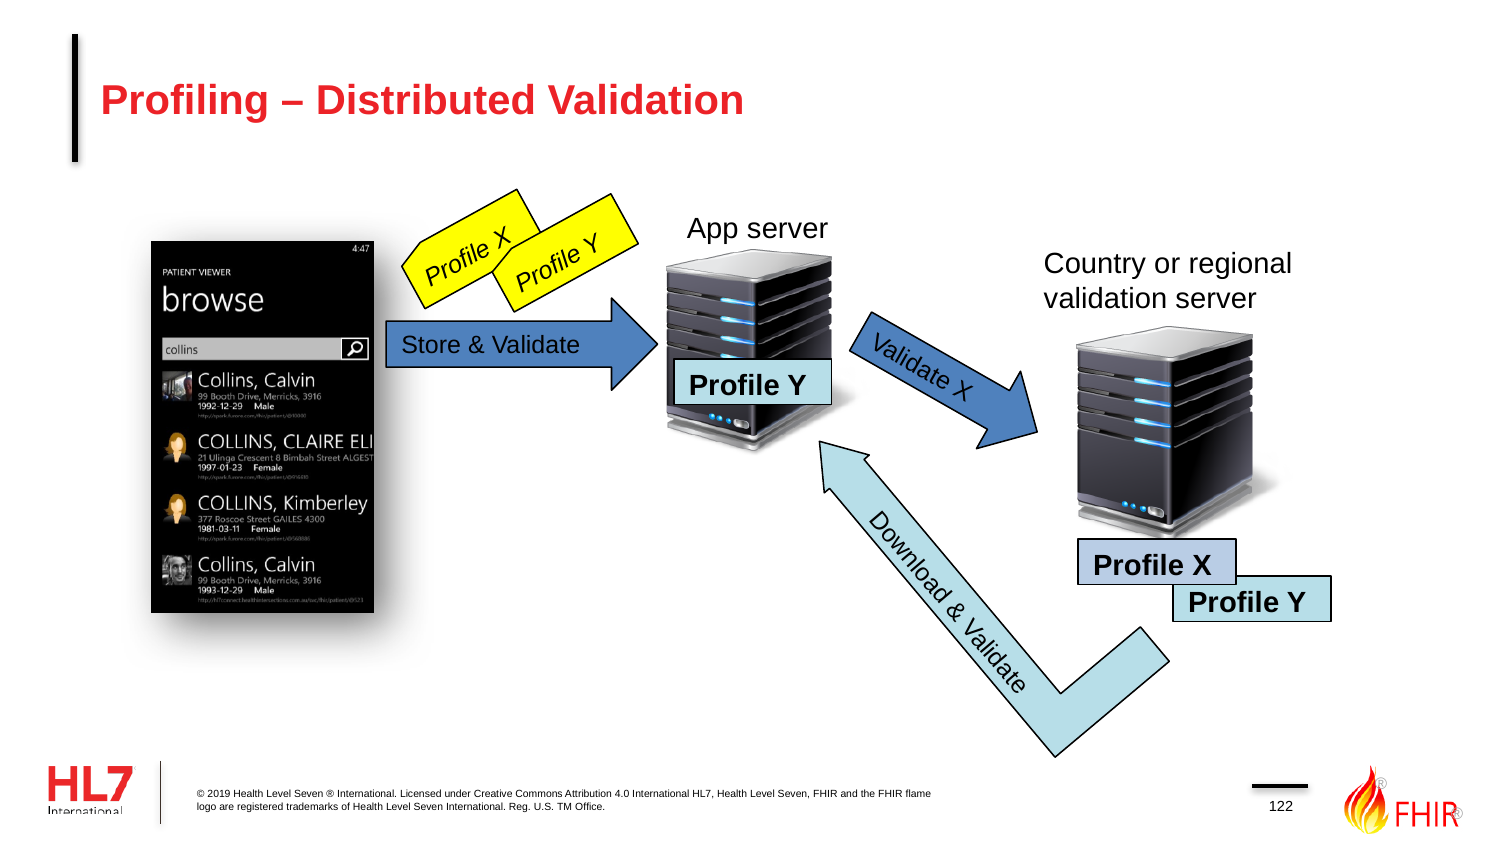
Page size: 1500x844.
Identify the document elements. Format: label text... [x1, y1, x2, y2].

picture [1339, 760, 1463, 837]
text_box [821, 463, 1170, 758]
slide_number 122 [1258, 786, 1304, 814]
footer © 2019 Health Level Seven ® International. Licensed under Creative Commons Attribution 4.0 International HL7, Health Level Seven, FHIR and the FHIR flame logo are registered trademarks of Health Level Seven International. Reg. U.S. TM Office. [196, 786, 941, 813]
title Profiling – Distributed Validation [100, 33, 1451, 163]
text_box Download & Validate [848, 488, 1052, 716]
text_box App server [672, 202, 844, 231]
picture [646, 232, 870, 456]
text_box Profile Y [1173, 575, 1332, 622]
text_box Validate X [874, 313, 1038, 449]
text_box Profile X [401, 189, 541, 309]
picture [150, 241, 374, 613]
text_box Profile Y [492, 193, 639, 312]
picture [1054, 308, 1293, 546]
text_box Country or regional validation server [1028, 237, 1308, 322]
text_box Profile X [1078, 554, 1237, 585]
text_box Store & Validate [386, 298, 641, 391]
